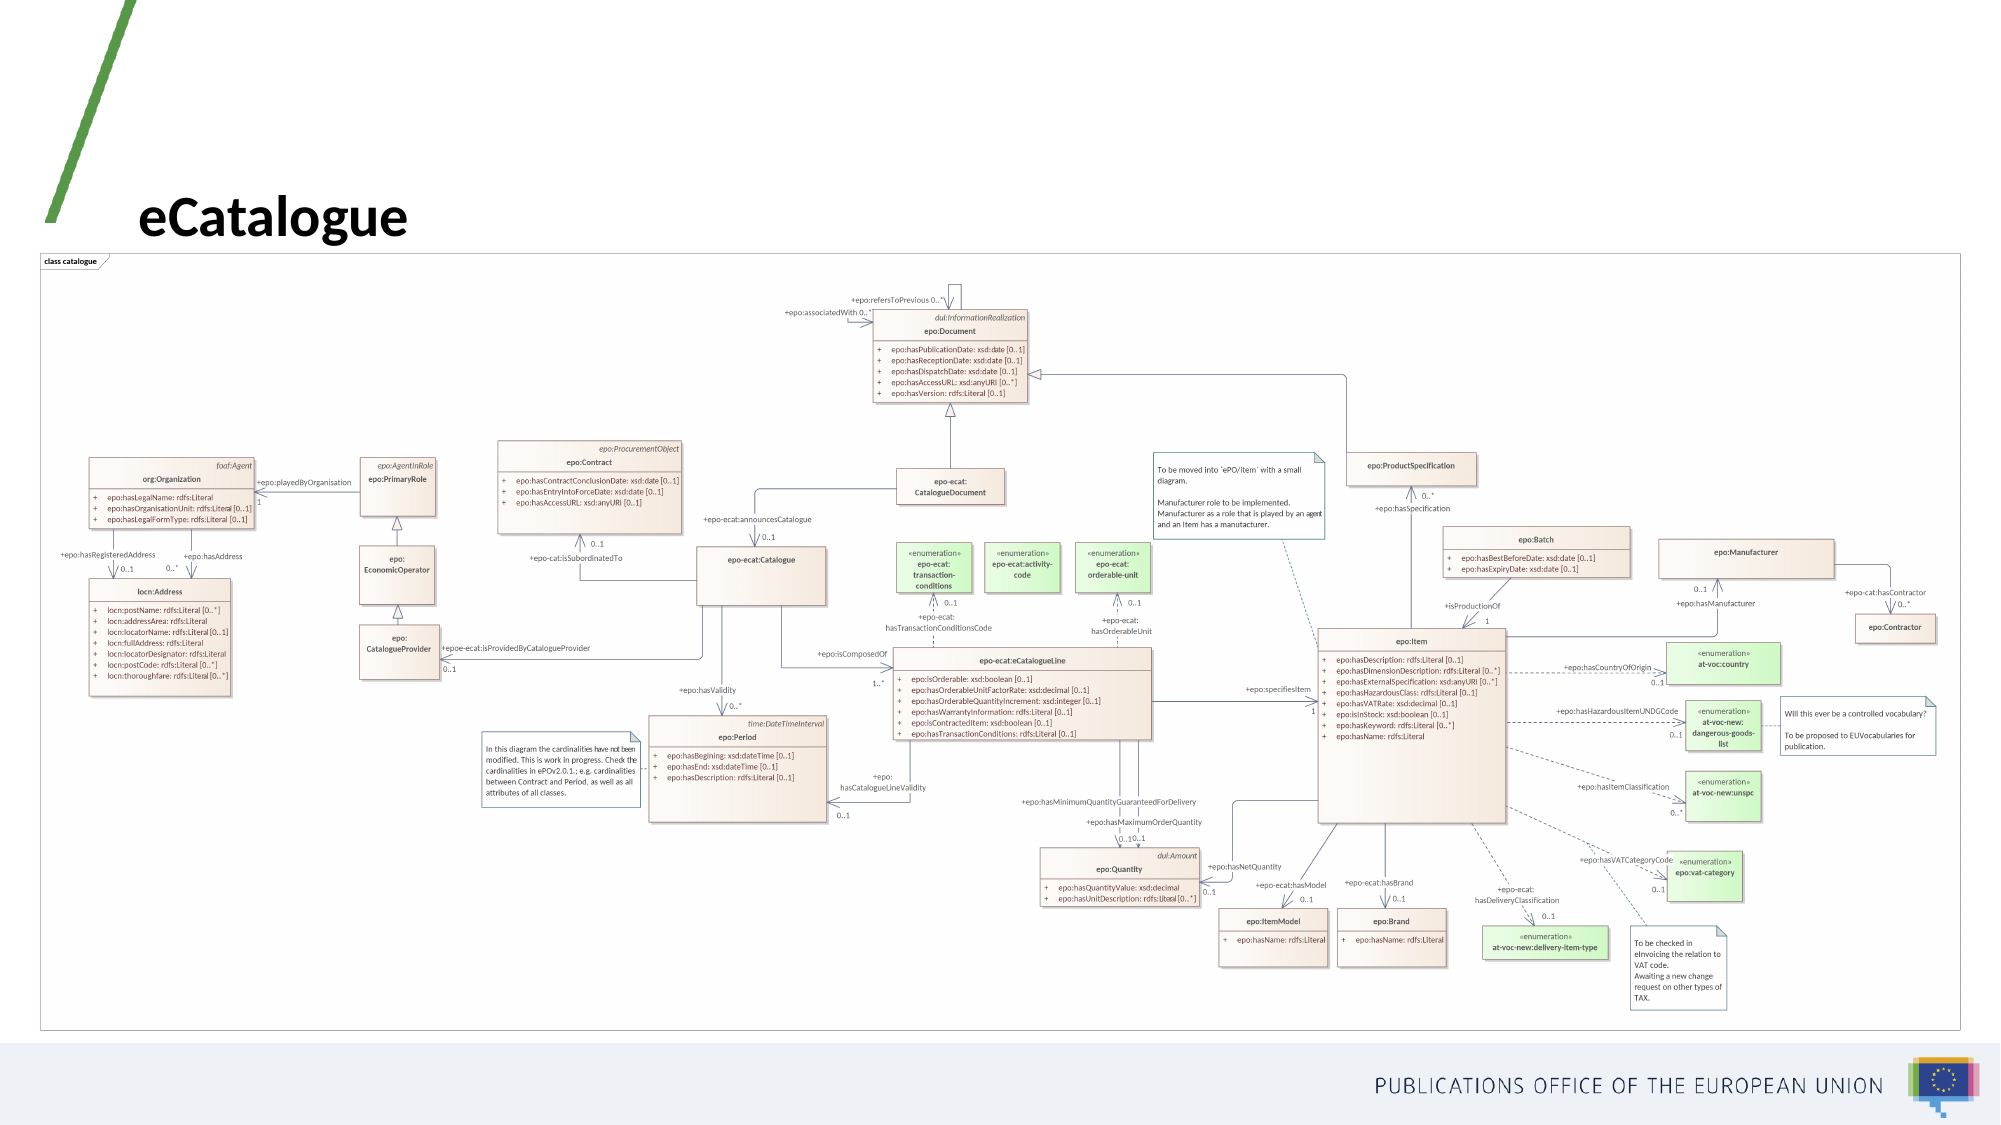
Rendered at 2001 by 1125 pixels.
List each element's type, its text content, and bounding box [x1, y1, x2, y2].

picture [0, 0, 2001, 1125]
text_box eCatalogue [138, 31, 1861, 247]
